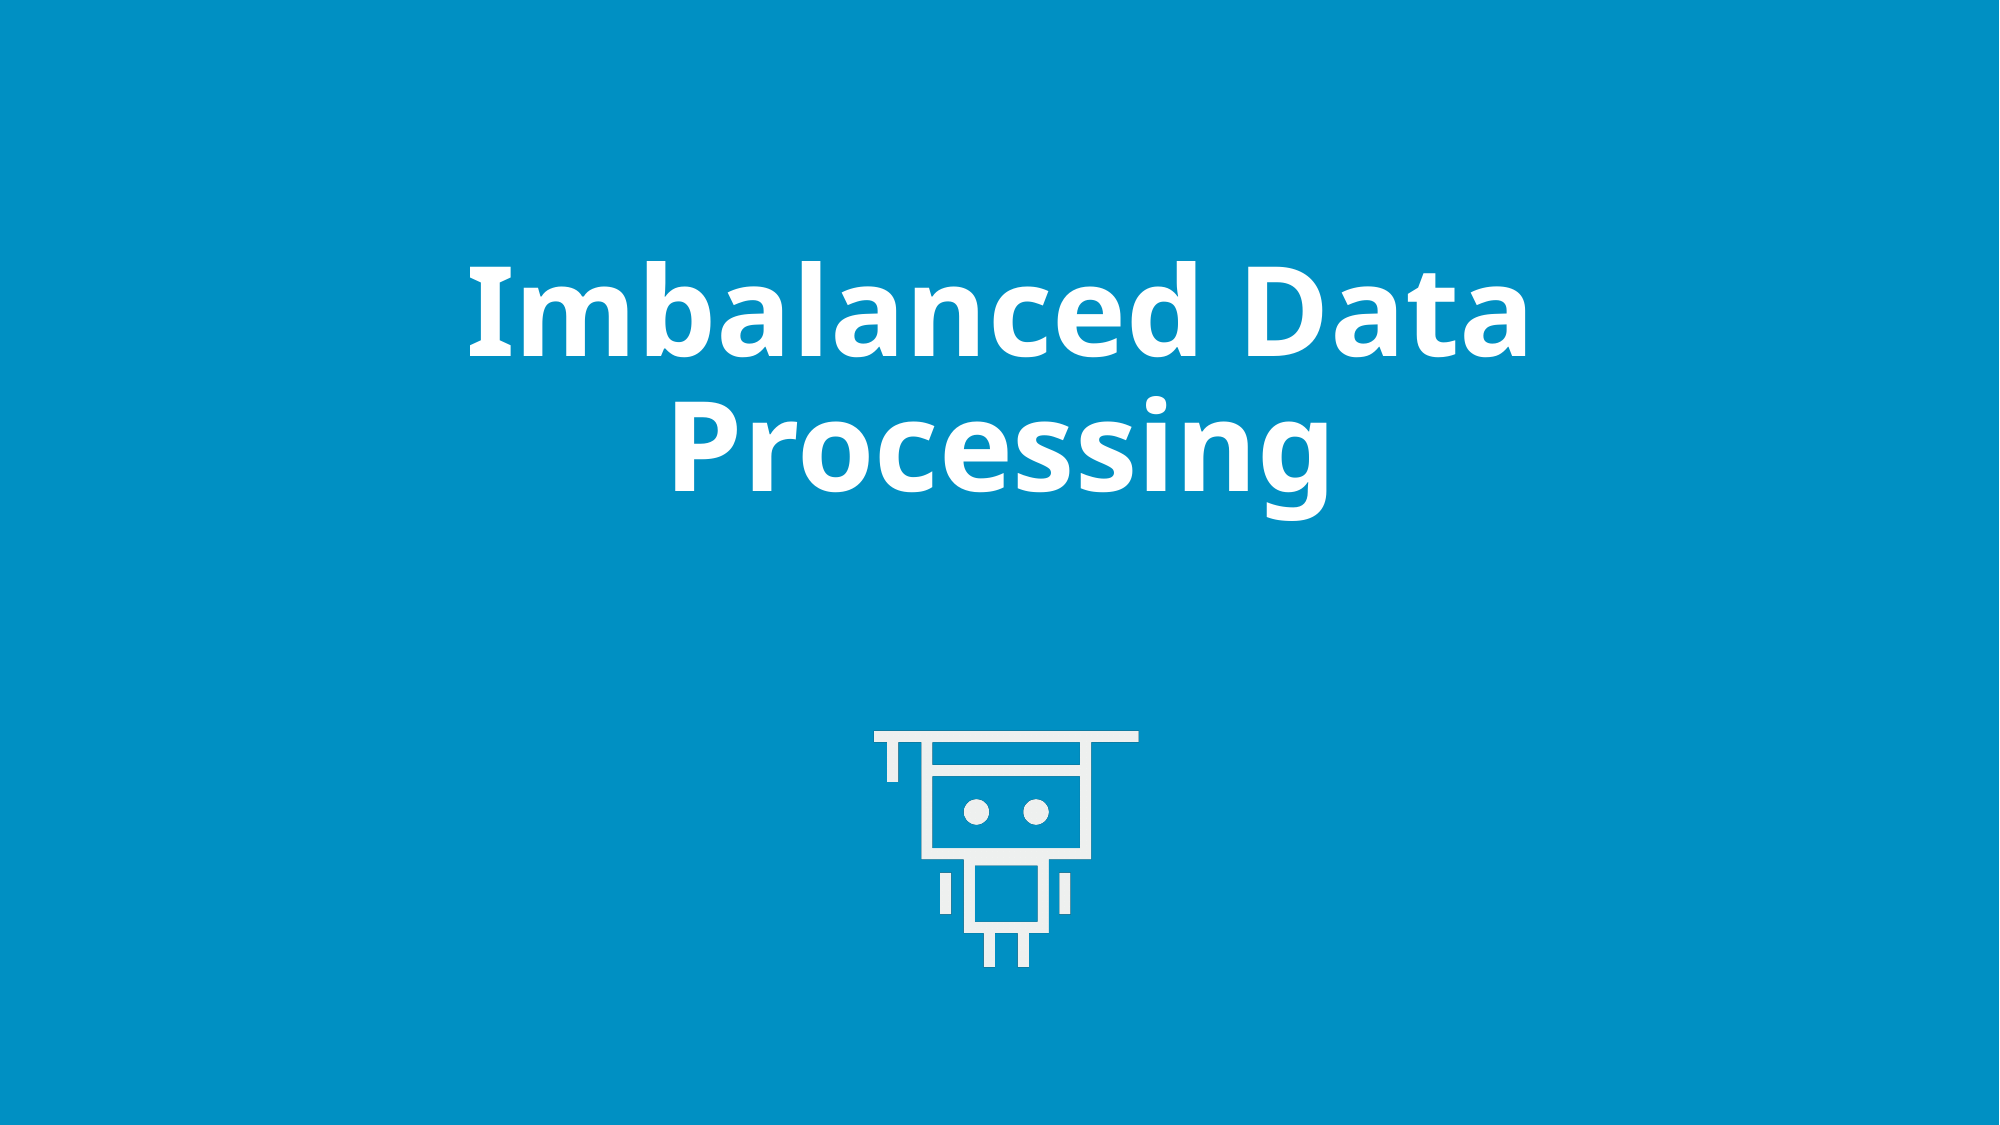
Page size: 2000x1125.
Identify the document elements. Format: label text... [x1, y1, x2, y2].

title Imbalanced Data Processing [135, 112, 1867, 526]
